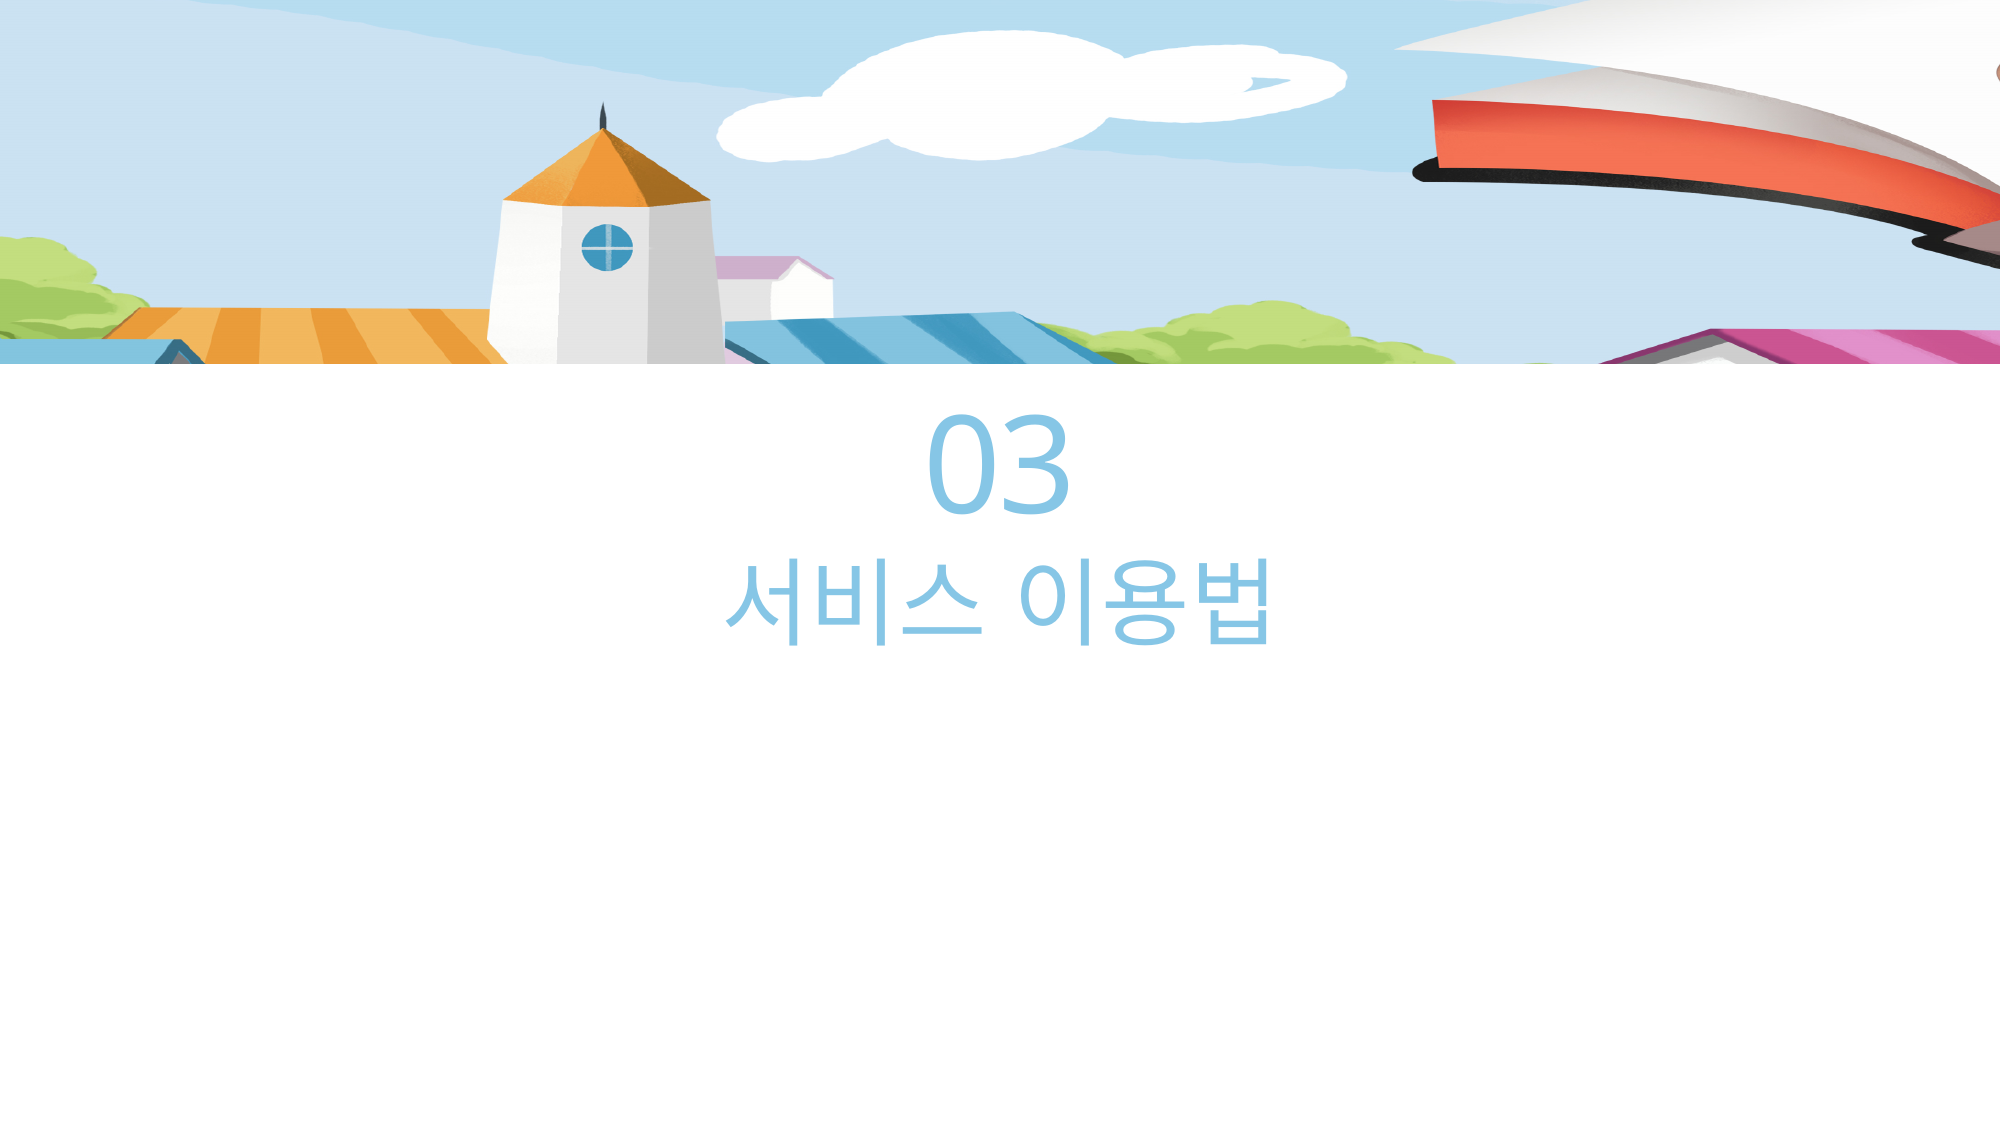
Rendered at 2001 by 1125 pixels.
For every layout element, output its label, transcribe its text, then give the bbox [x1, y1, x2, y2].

text_box 03 [903, 422, 1097, 538]
picture [0, 0, 2000, 364]
text_box 서비스 이용법 [335, 573, 1665, 655]
